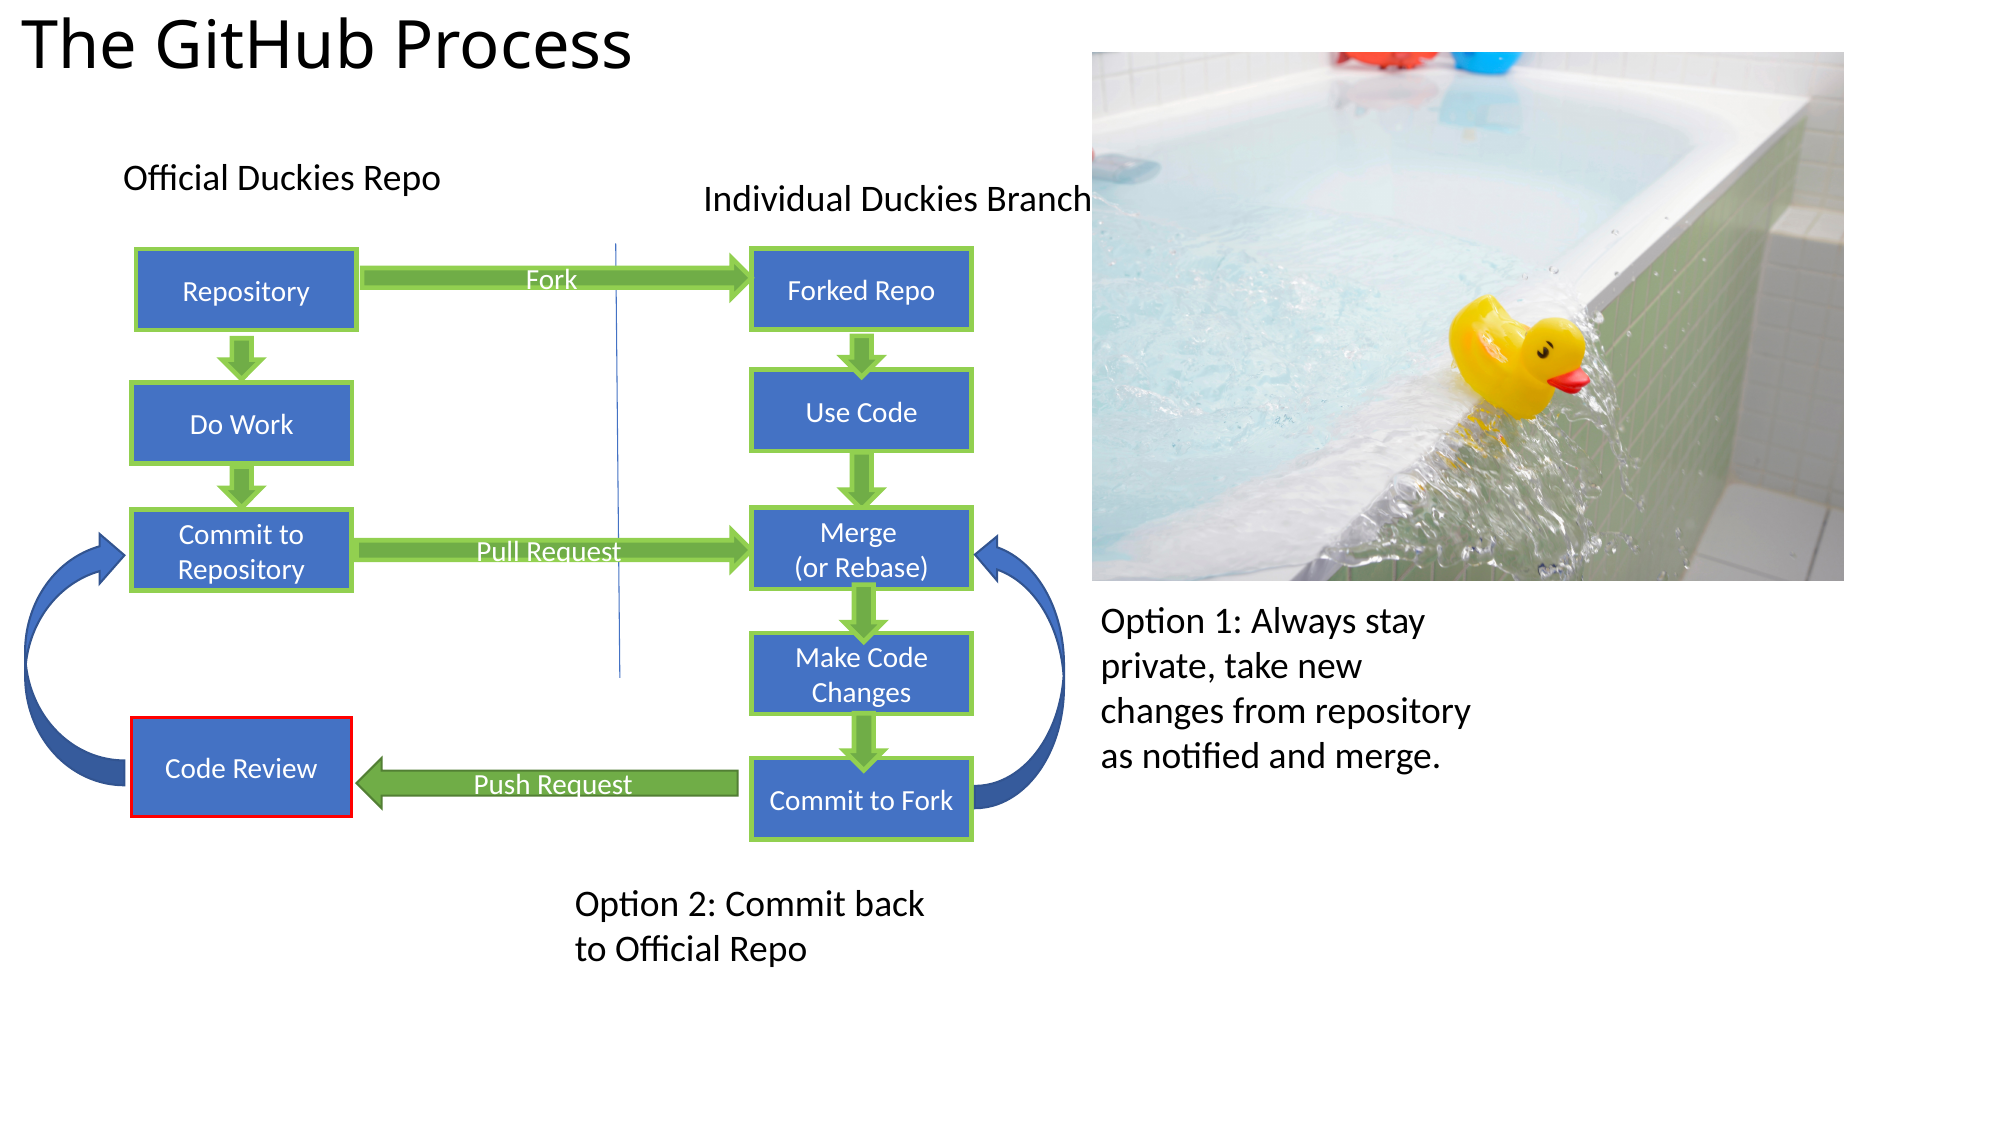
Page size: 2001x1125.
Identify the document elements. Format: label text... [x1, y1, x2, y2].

text_box Forked Repo [750, 247, 973, 331]
text_box Option 2: Commit back to Official Repo [560, 871, 965, 977]
text_box Do Work [131, 381, 353, 465]
text_box Push Request [355, 755, 739, 811]
text_box Fork [620, 255, 753, 301]
text_box [839, 451, 884, 507]
picture [1092, 52, 1844, 582]
text_box [841, 583, 886, 644]
text_box [839, 334, 884, 379]
text_box Make Code Changes [750, 632, 973, 715]
text_box Fork [361, 267, 615, 289]
text_box [841, 712, 886, 772]
text_box [219, 465, 264, 508]
text_box Pull Request [620, 527, 750, 573]
text_box Use Code [750, 369, 973, 452]
text_box Option 1: Always stay private, take new changes from repository as notified and merge. [1085, 588, 1491, 784]
text_box Official Duckies Repo [108, 145, 699, 206]
text_box Individual Duckies Branch [680, 166, 1092, 227]
text_box Commit to Repository [130, 508, 353, 592]
title The GitHub Process [6, 1, 1732, 94]
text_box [615, 243, 620, 678]
text_box [219, 337, 264, 381]
text_box Merge (or Rebase) [750, 507, 973, 590]
text_box Pull Request [355, 539, 615, 561]
text_box [24, 531, 126, 787]
text_box [973, 534, 1066, 810]
text_box Repository [135, 248, 357, 331]
text_box Code Review [130, 716, 353, 818]
text_box Commit to Fork [750, 757, 973, 840]
